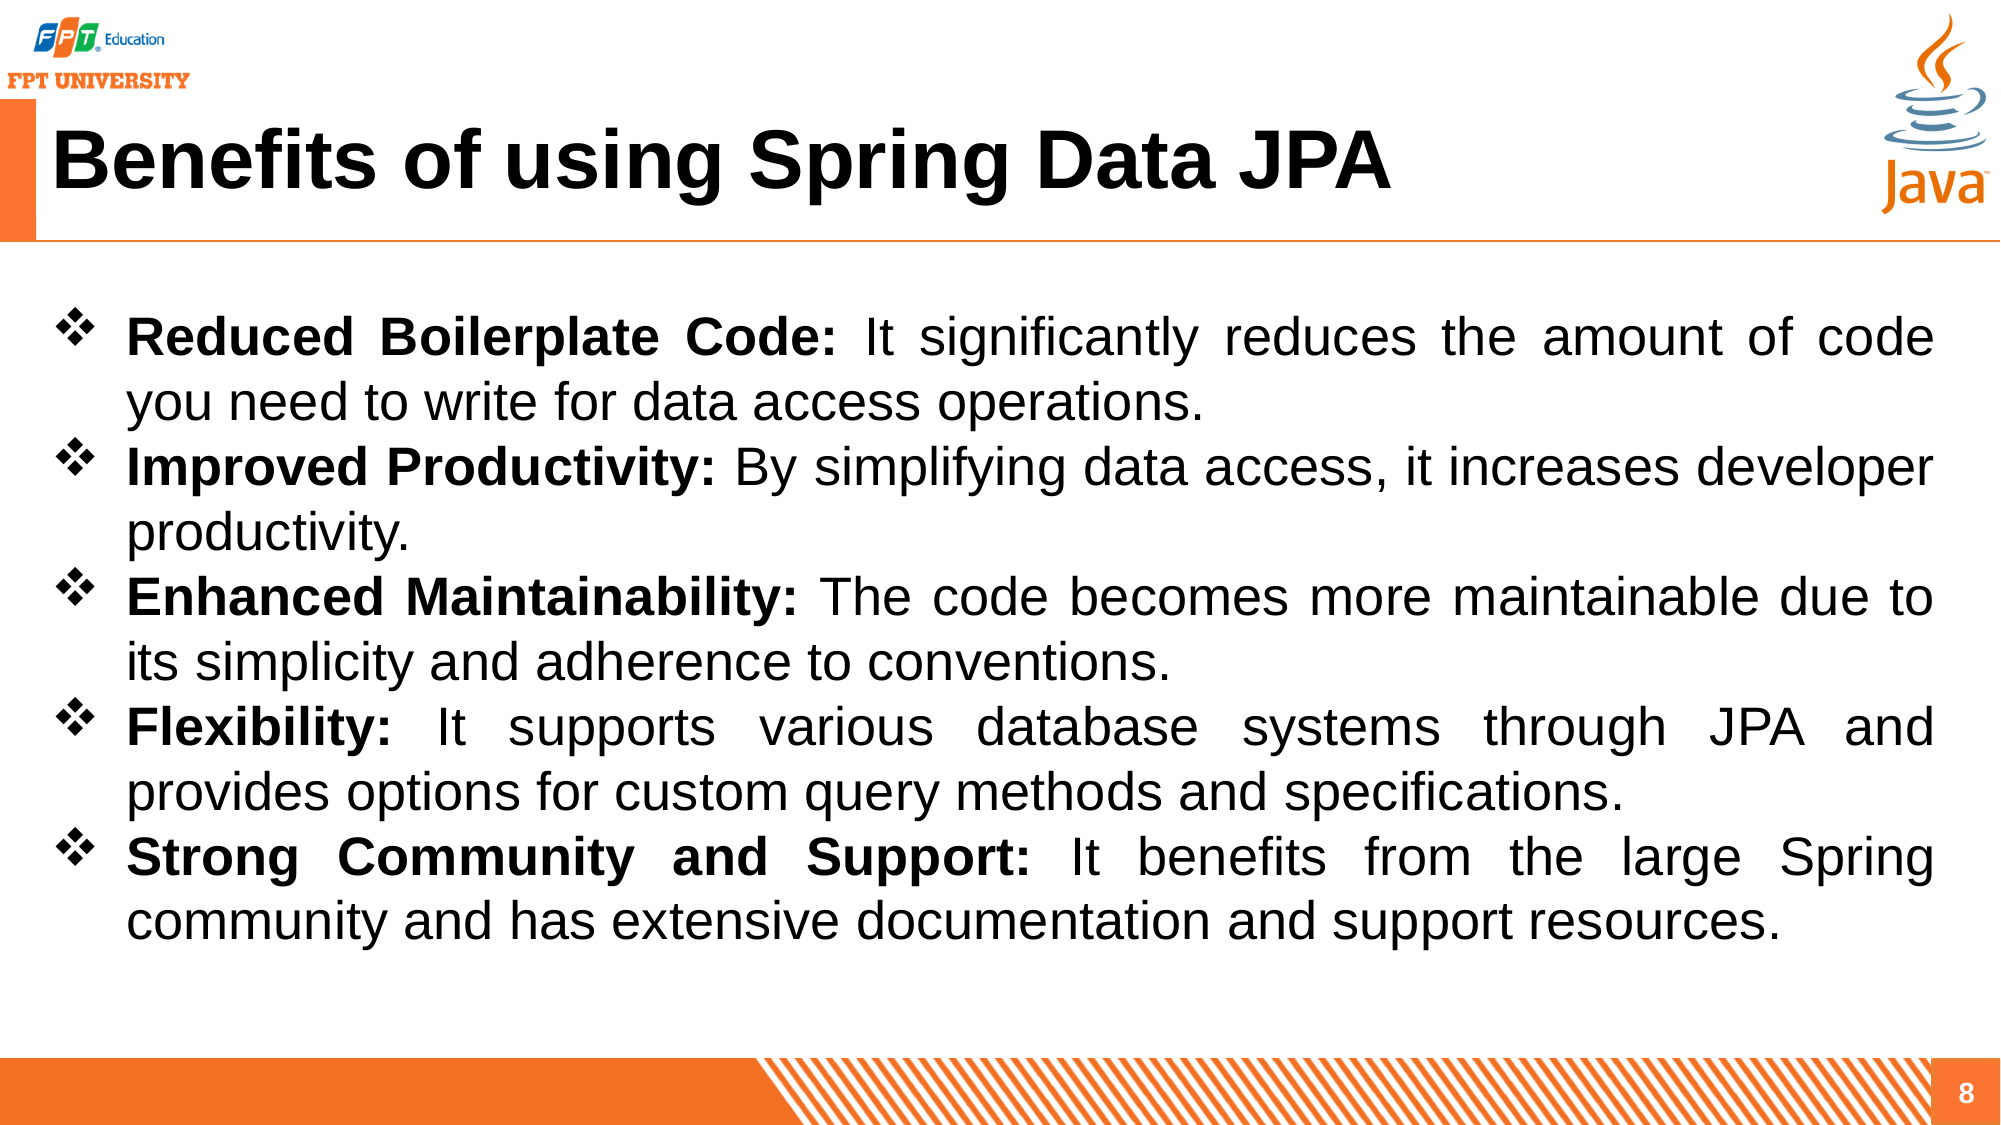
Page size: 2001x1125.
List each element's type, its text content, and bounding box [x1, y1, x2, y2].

picture [0, 2, 197, 99]
title Benefits of using Spring Data JPA [36, 108, 1869, 215]
picture [1868, 4, 2000, 226]
list Reduced Boilerplate Code: It significantly reduces the amount of code you need to write for data access operations. Improved Productivity: By simplifying data access, it increases developer productivity. Enhanced Maintainability: The code becomes more maintainable due to its simplicity and adherence to conventions. Flexibility: It supports various database systems through JPA and provides options for custom query methods and specifications. Strong Community and Support: It benefits from the large Spring community and has extensive documentation and support resources. [36, 293, 1953, 959]
slide_number 8 [1933, 1059, 2000, 1124]
picture [0, 1058, 1934, 1125]
